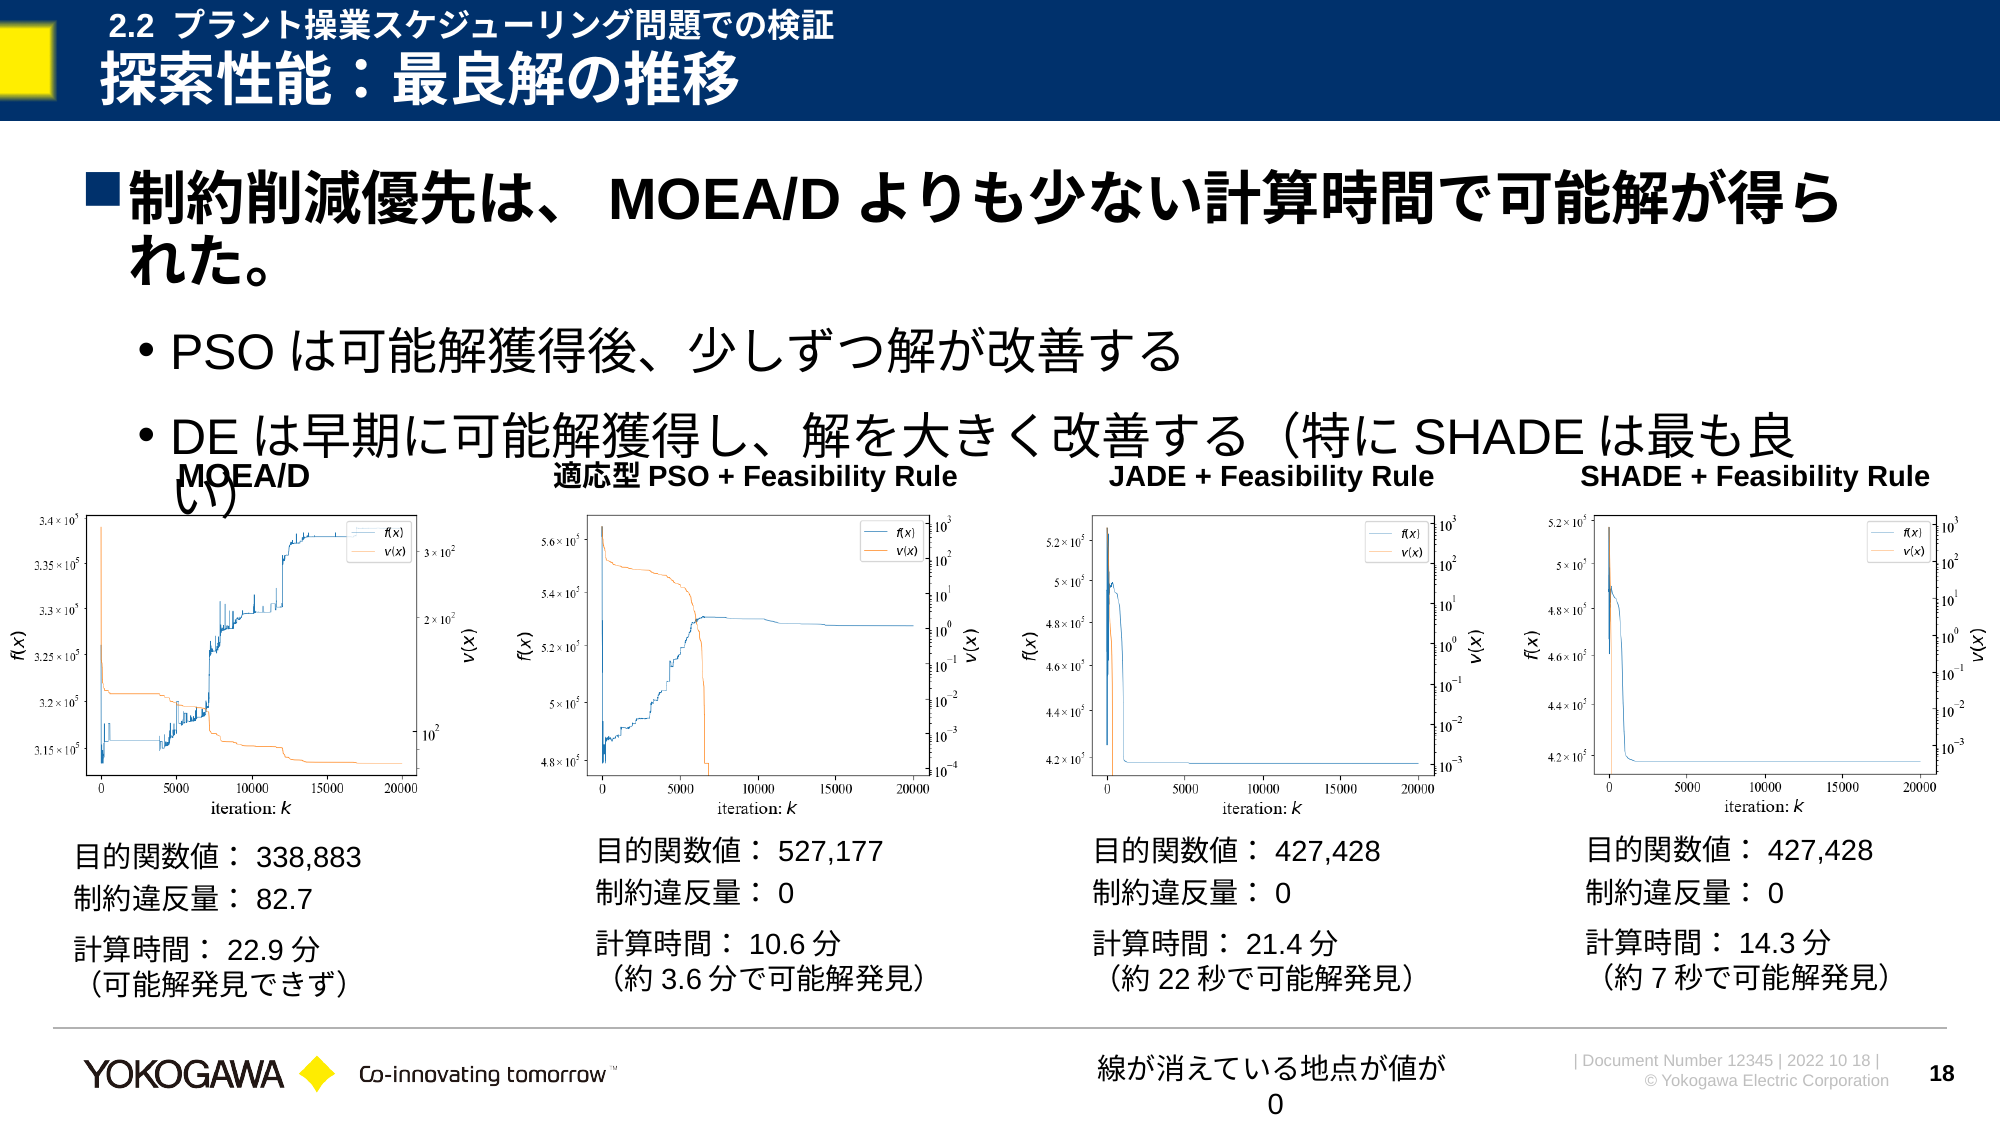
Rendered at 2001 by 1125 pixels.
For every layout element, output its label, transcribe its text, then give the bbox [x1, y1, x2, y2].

text_box 制約削減優先は、MOEA/Dよりも少ない計算時間で可能解が得られた。 PSOは可能解獲得後、少しずつ解が改善する DEは早期に可能解獲得し、解を大きく改善する（特にSHADEは最も良い） [66, 161, 1905, 301]
picture [1, 504, 487, 825]
text_box MOEA/D [101, 447, 387, 502]
title 探索性能：最良解の推移 [84, 39, 1955, 125]
slide_number 18 [1904, 1042, 1970, 1103]
text_box 2.2 プラント操業スケジューリング問題での検証 [93, 0, 1582, 52]
picture [83, 1055, 617, 1093]
picture [0, 6, 69, 115]
text_box 計算時間：14.3分 （約7秒で可能解発見） [1570, 917, 1953, 1002]
text_box 計算時間：21.4分 （約22秒で可能解発見） [1077, 917, 1460, 1003]
text_box 適応型PSO + Feasibility Rule [521, 449, 991, 500]
picture [1515, 506, 1995, 823]
text_box SHADE + Feasibility Rule [1542, 449, 1969, 500]
text_box JADE + Feasibility Rule [1058, 449, 1486, 500]
text_box 計算時間：10.6分 （約3.6分で可能解発見） [580, 917, 963, 1003]
text_box 線が消えている地点が値が0 [1080, 1042, 1472, 1125]
picture [508, 507, 989, 825]
text_box 計算時間：22.9分 （可能解発見できず） [59, 923, 441, 1009]
picture [1012, 507, 1493, 825]
